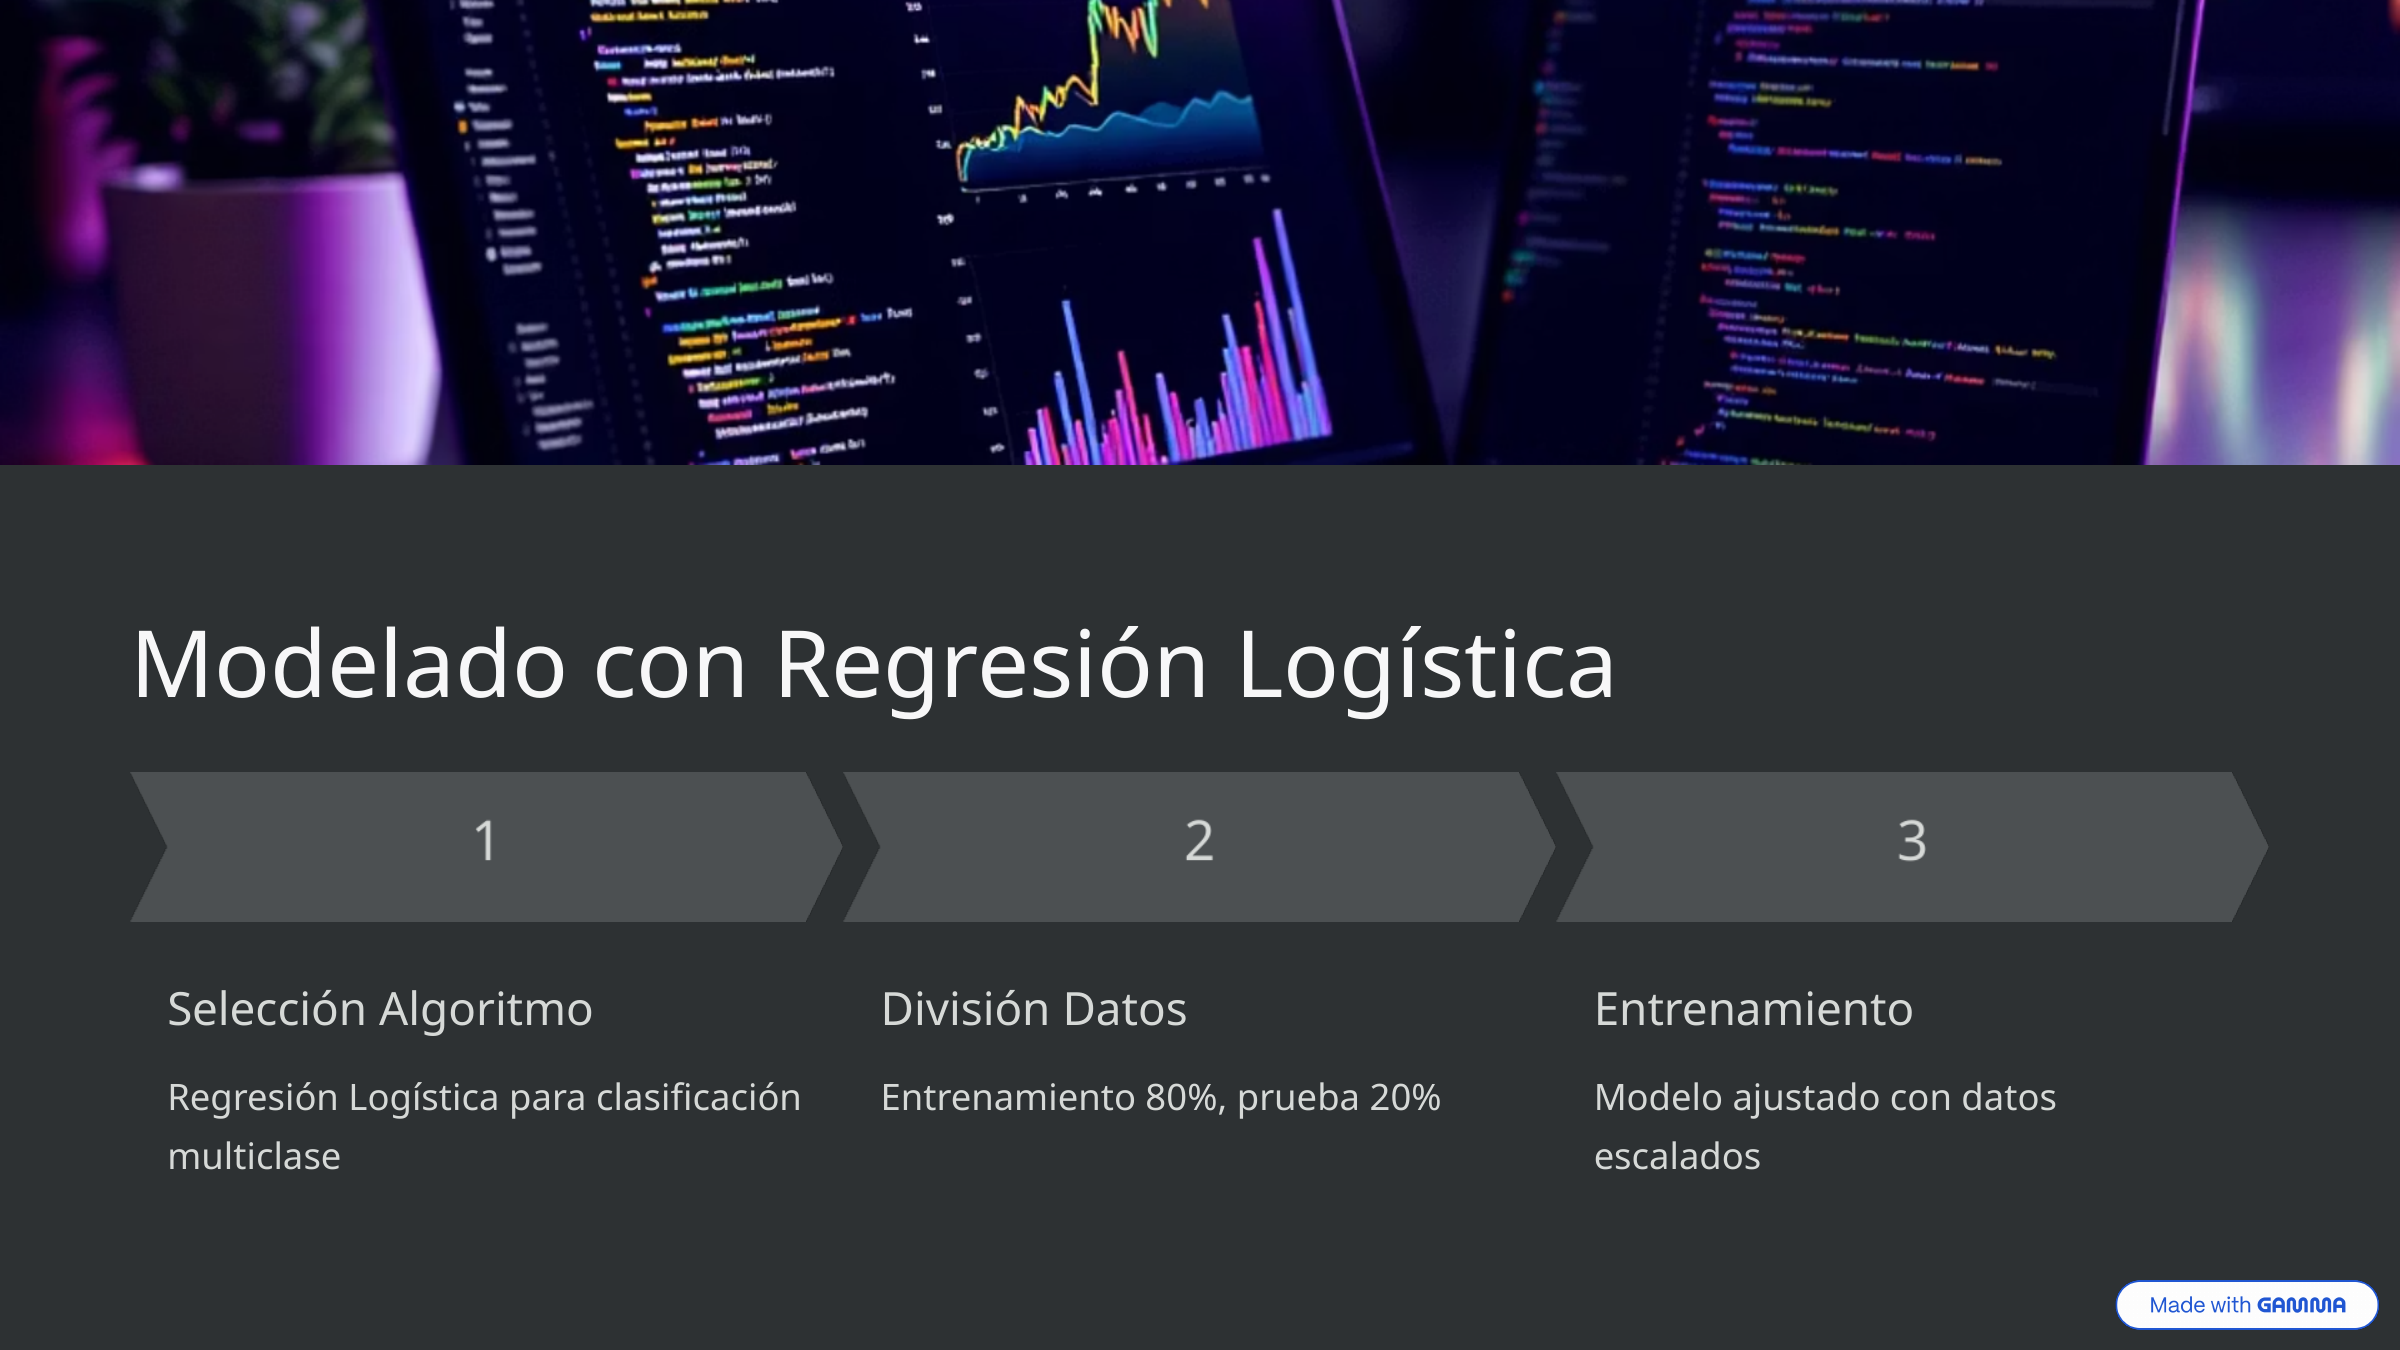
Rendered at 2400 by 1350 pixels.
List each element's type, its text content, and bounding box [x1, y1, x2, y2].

text_box División Datos [880, 977, 1346, 1036]
text_box Regresión Logística para clasificación multiclase [167, 1057, 807, 1177]
picture [130, 772, 2270, 922]
text_box Modelo ajustado con datos escalados [1593, 1057, 2233, 1177]
picture [2106, 1271, 2389, 1339]
text_box Modelado con Regresión Logística [130, 600, 1622, 718]
picture [0, 0, 2400, 466]
text_box Entrenamiento 80%, prueba 20% [880, 1057, 1520, 1118]
text_box Entrenamiento [1593, 977, 2059, 1036]
text_box Selección Algoritmo [167, 977, 633, 1036]
